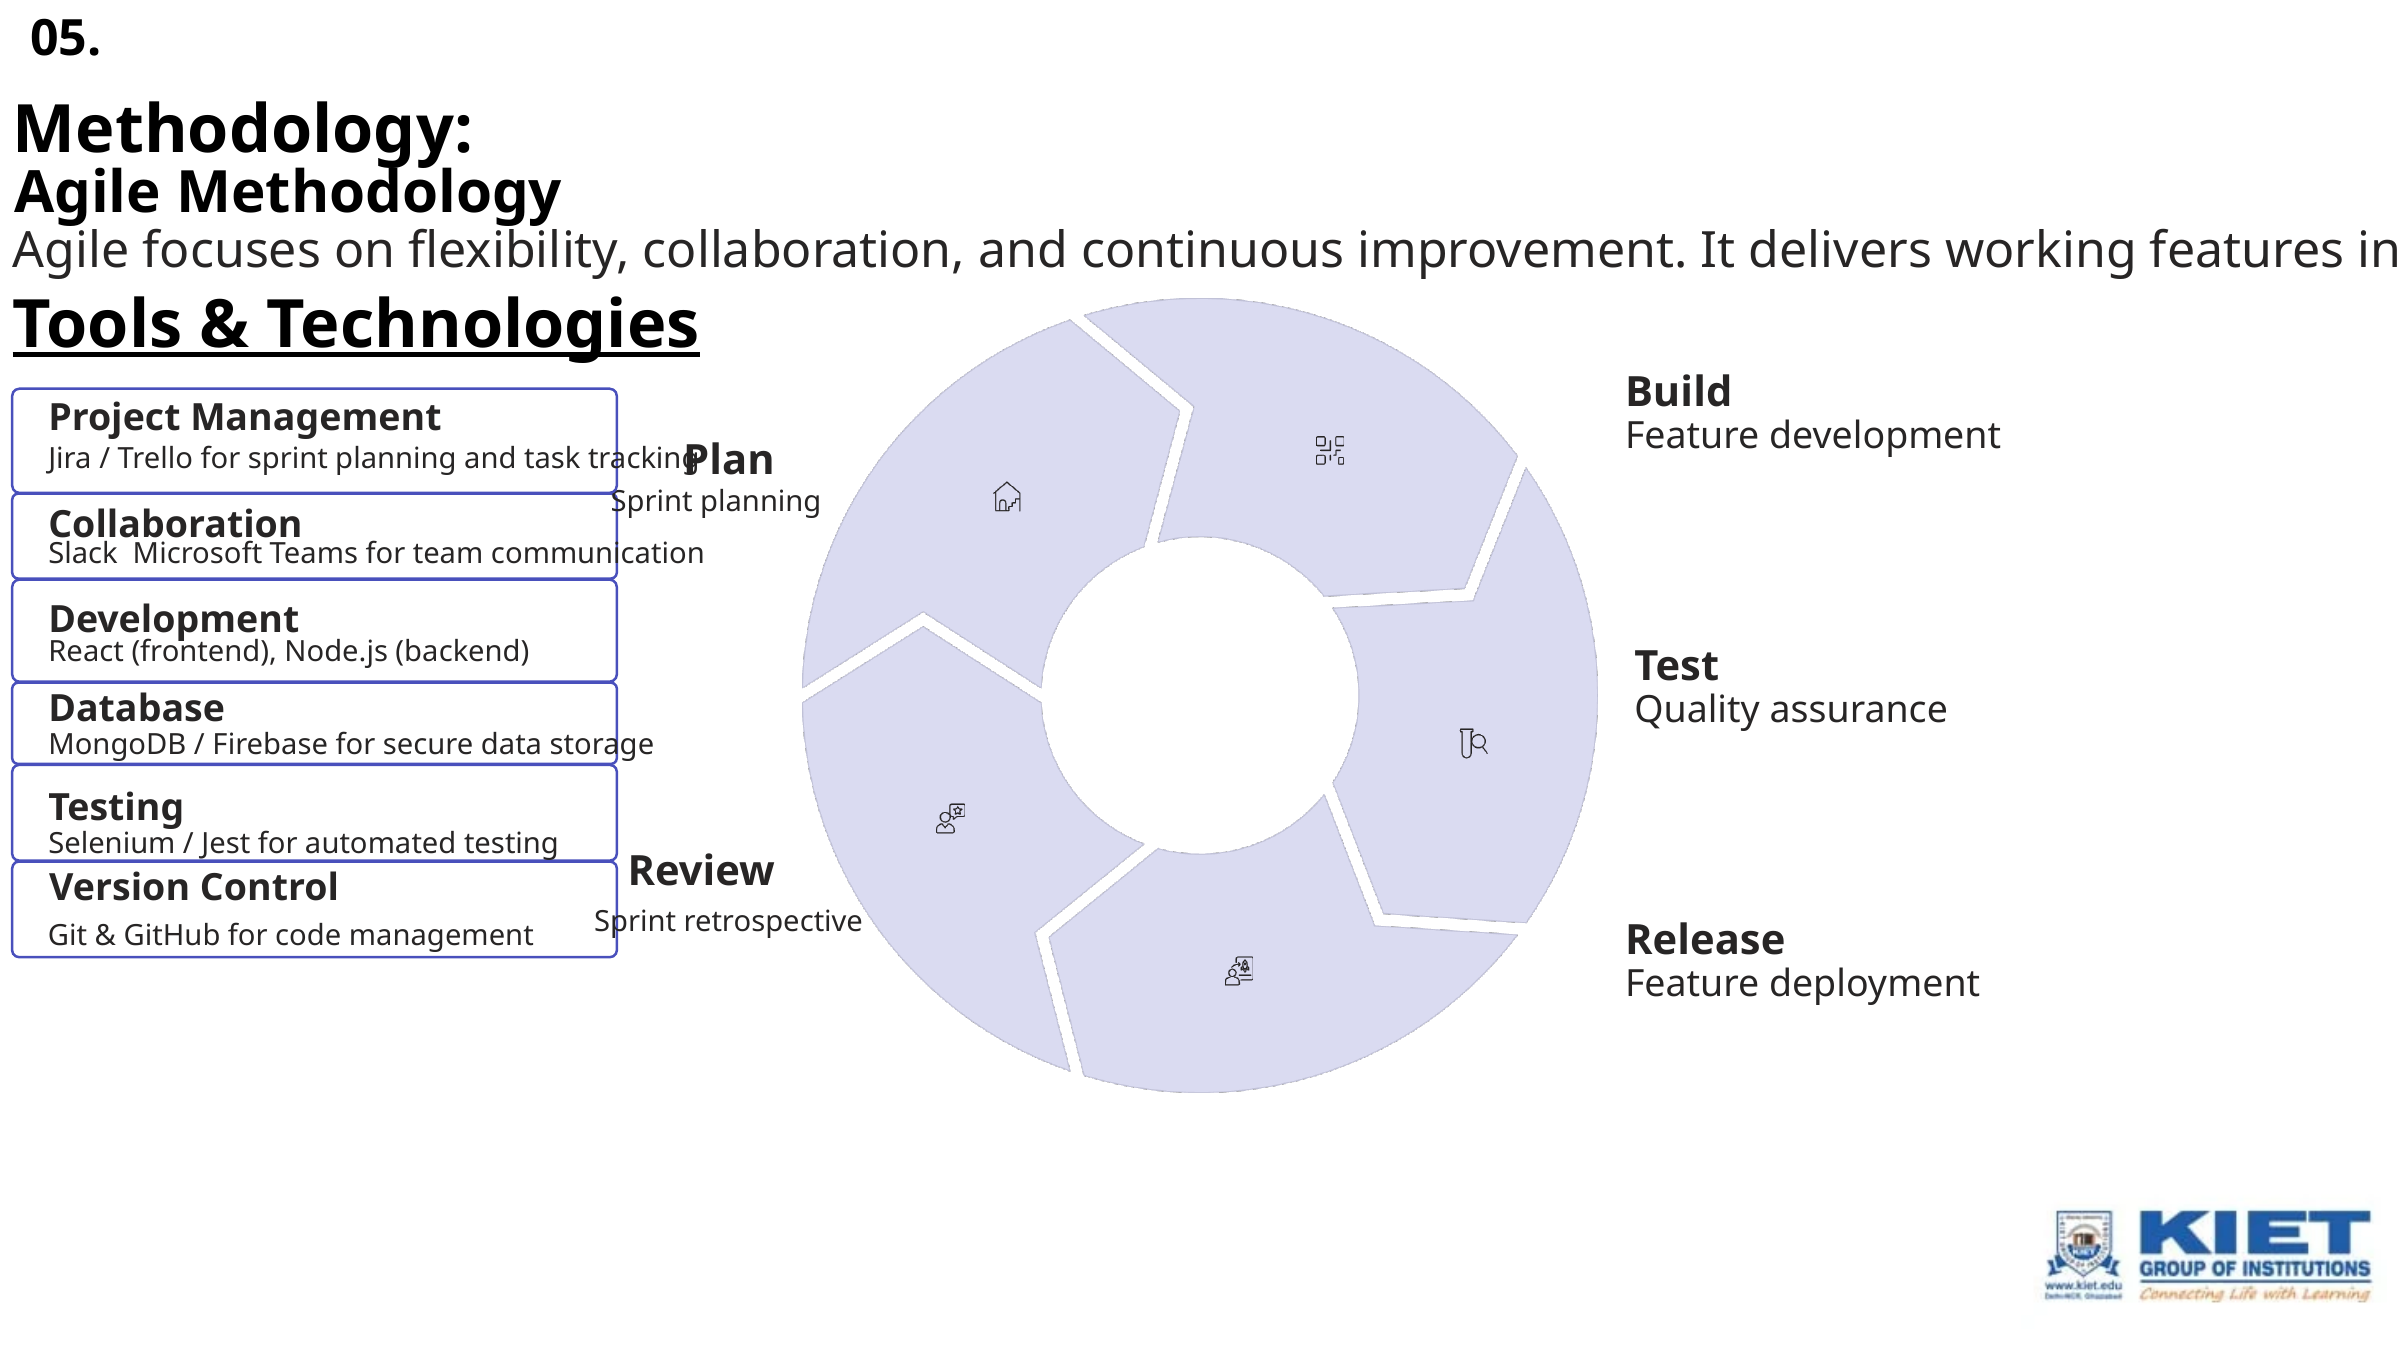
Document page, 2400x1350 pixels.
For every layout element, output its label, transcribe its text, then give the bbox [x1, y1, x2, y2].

text_box Version Control [49, 880, 282, 910]
text_box Test [1634, 660, 1867, 690]
text_box Collaboration [48, 516, 281, 540]
text_box React (frontend), Node.js (backend) [48, 637, 802, 668]
text_box Build [1625, 386, 1858, 416]
text_box Feature development [1625, 426, 2335, 457]
text_box Git & GitHub for code management [47, 922, 802, 952]
text_box 05. [30, 37, 263, 67]
text_box Database [48, 700, 281, 730]
text_box [12, 682, 617, 764]
text_box Tools & Technologies [12, 303, 495, 371]
text_box Plan [617, 454, 775, 484]
picture [802, 298, 1598, 1093]
text_box Slack Microsoft Teams for team communication [48, 540, 802, 571]
text_box Agile Methodology [14, 190, 294, 225]
text_box Jira / Trello for sprint planning and task tracking [48, 445, 430, 479]
text_box Methodology: [12, 108, 478, 167]
text_box Quality assurance [1634, 700, 2335, 731]
text_box Sprint planning [111, 488, 802, 519]
picture [2021, 1172, 2389, 1339]
text_box MongoDB / Firebase for secure data storage [48, 730, 802, 761]
text_box [12, 861, 617, 958]
text_box Release [1625, 934, 1858, 964]
text_box [12, 388, 617, 493]
text_box Testing [48, 800, 281, 830]
text_box Project Management [48, 410, 284, 440]
text_box Development [48, 612, 281, 637]
text_box Selenium / Jest for automated testing [48, 830, 802, 860]
text_box Agile focuses on flexibility, collaboration, and continuous improvement. It delivers working features in short cycles. [12, 248, 2283, 279]
text_box [12, 579, 617, 682]
text_box [12, 493, 617, 579]
text_box [12, 764, 617, 861]
text_box Sprint retrospective [153, 908, 802, 922]
text_box Feature deployment [1625, 974, 2335, 1005]
text_box Review [542, 865, 775, 895]
